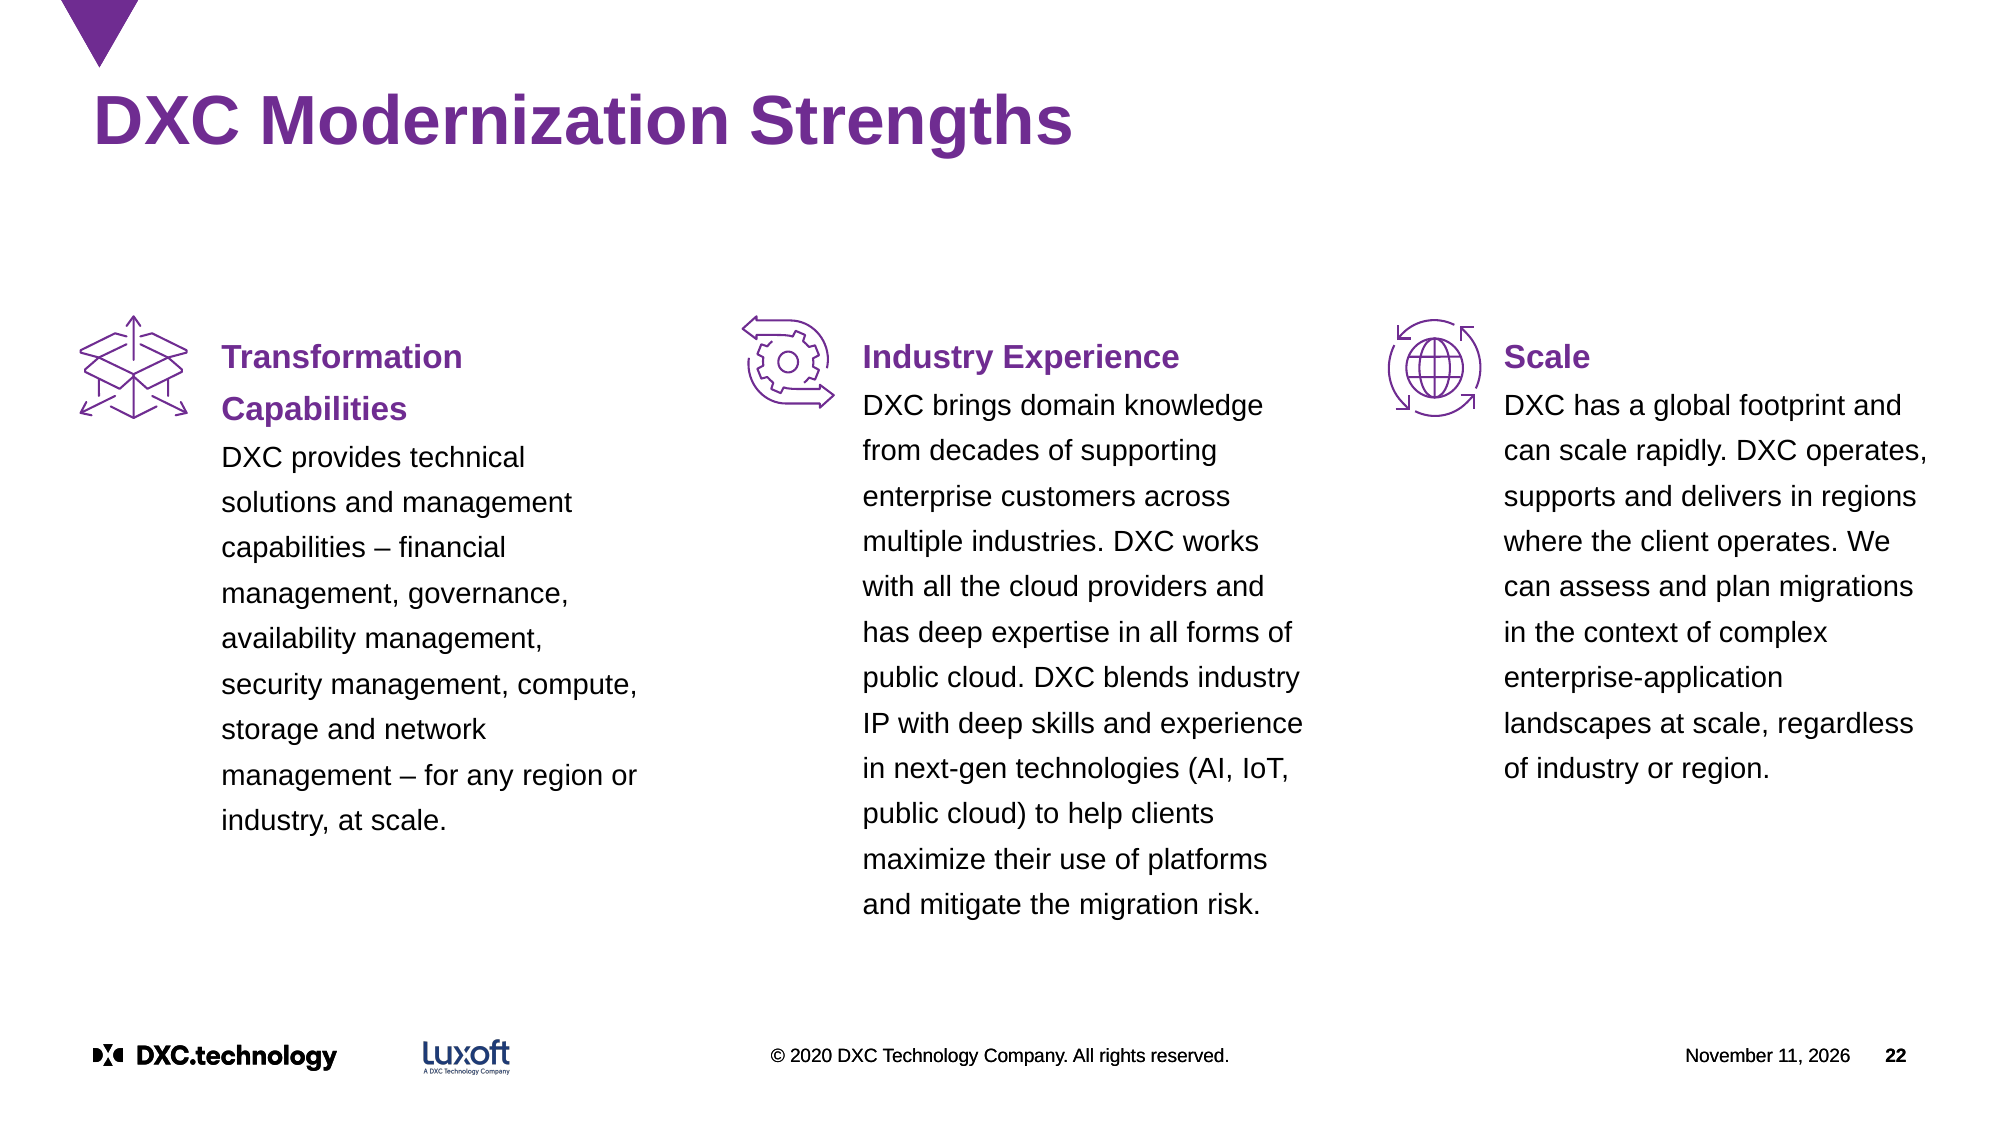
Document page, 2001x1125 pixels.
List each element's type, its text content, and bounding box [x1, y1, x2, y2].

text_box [80, 316, 187, 418]
text_box Transformation Capabilities DXC provides technical solutions and management capabilities – financial management, governance, availability management, security management, compute, storage and network management – for any region or industry, at scale. [206, 316, 663, 844]
picture [415, 1031, 518, 1083]
text_box Industry Experience DXC brings domain knowledge from decades of supporting enterprise customers across multiple industries. DXC works with all the cloud providers and has deep expertise in all forms of public cloud. DXC blends industry IP with deep skills and experience in next-gen technologies (AI, IoT, public cloud) to help clients maximize their use of platforms and mitigate the migration risk. [847, 316, 1331, 928]
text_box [1385, 316, 1485, 420]
title DXC Modernization Strengths [93, 87, 1907, 282]
picture [93, 1044, 337, 1071]
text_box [742, 316, 834, 408]
text_box Scale DXC has a global footprint and can scale rapidly. DXC operates, supports and delivers in regions where the client operates. We can assess and plan migrations in the context of complex enterprise-application landscapes at scale, regardless of industry or region. [1489, 316, 1945, 792]
